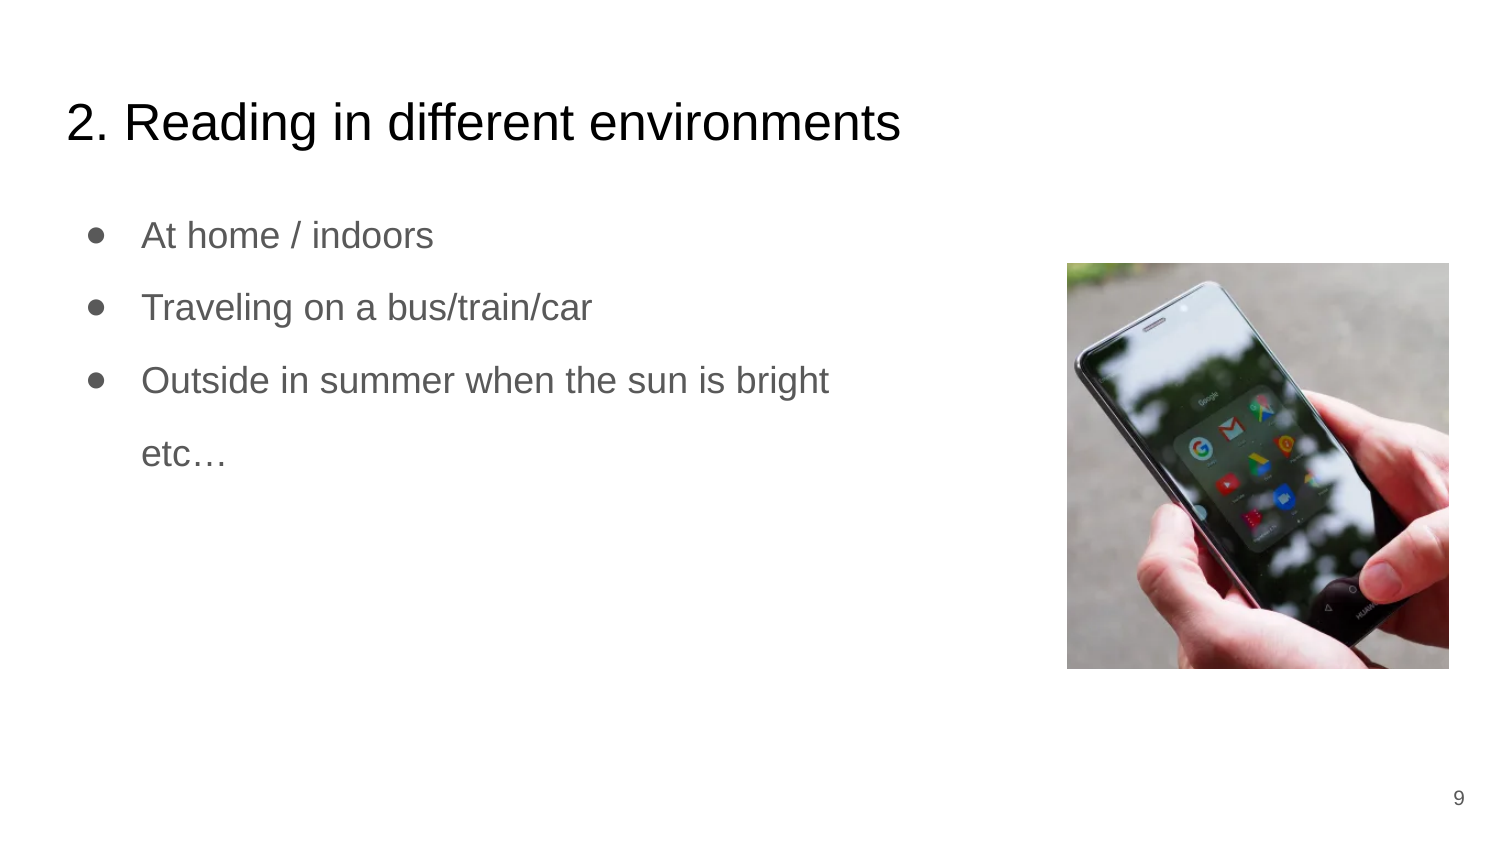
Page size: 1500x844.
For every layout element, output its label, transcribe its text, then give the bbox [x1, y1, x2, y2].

picture [1066, 263, 1450, 669]
title 2. Reading in different environments [51, 72, 1449, 167]
slide_number ‹#› [1389, 764, 1480, 830]
list At home / indoors Traveling on a bus/train/car Outside in summer when the sun is bright etc… [51, 189, 1449, 750]
